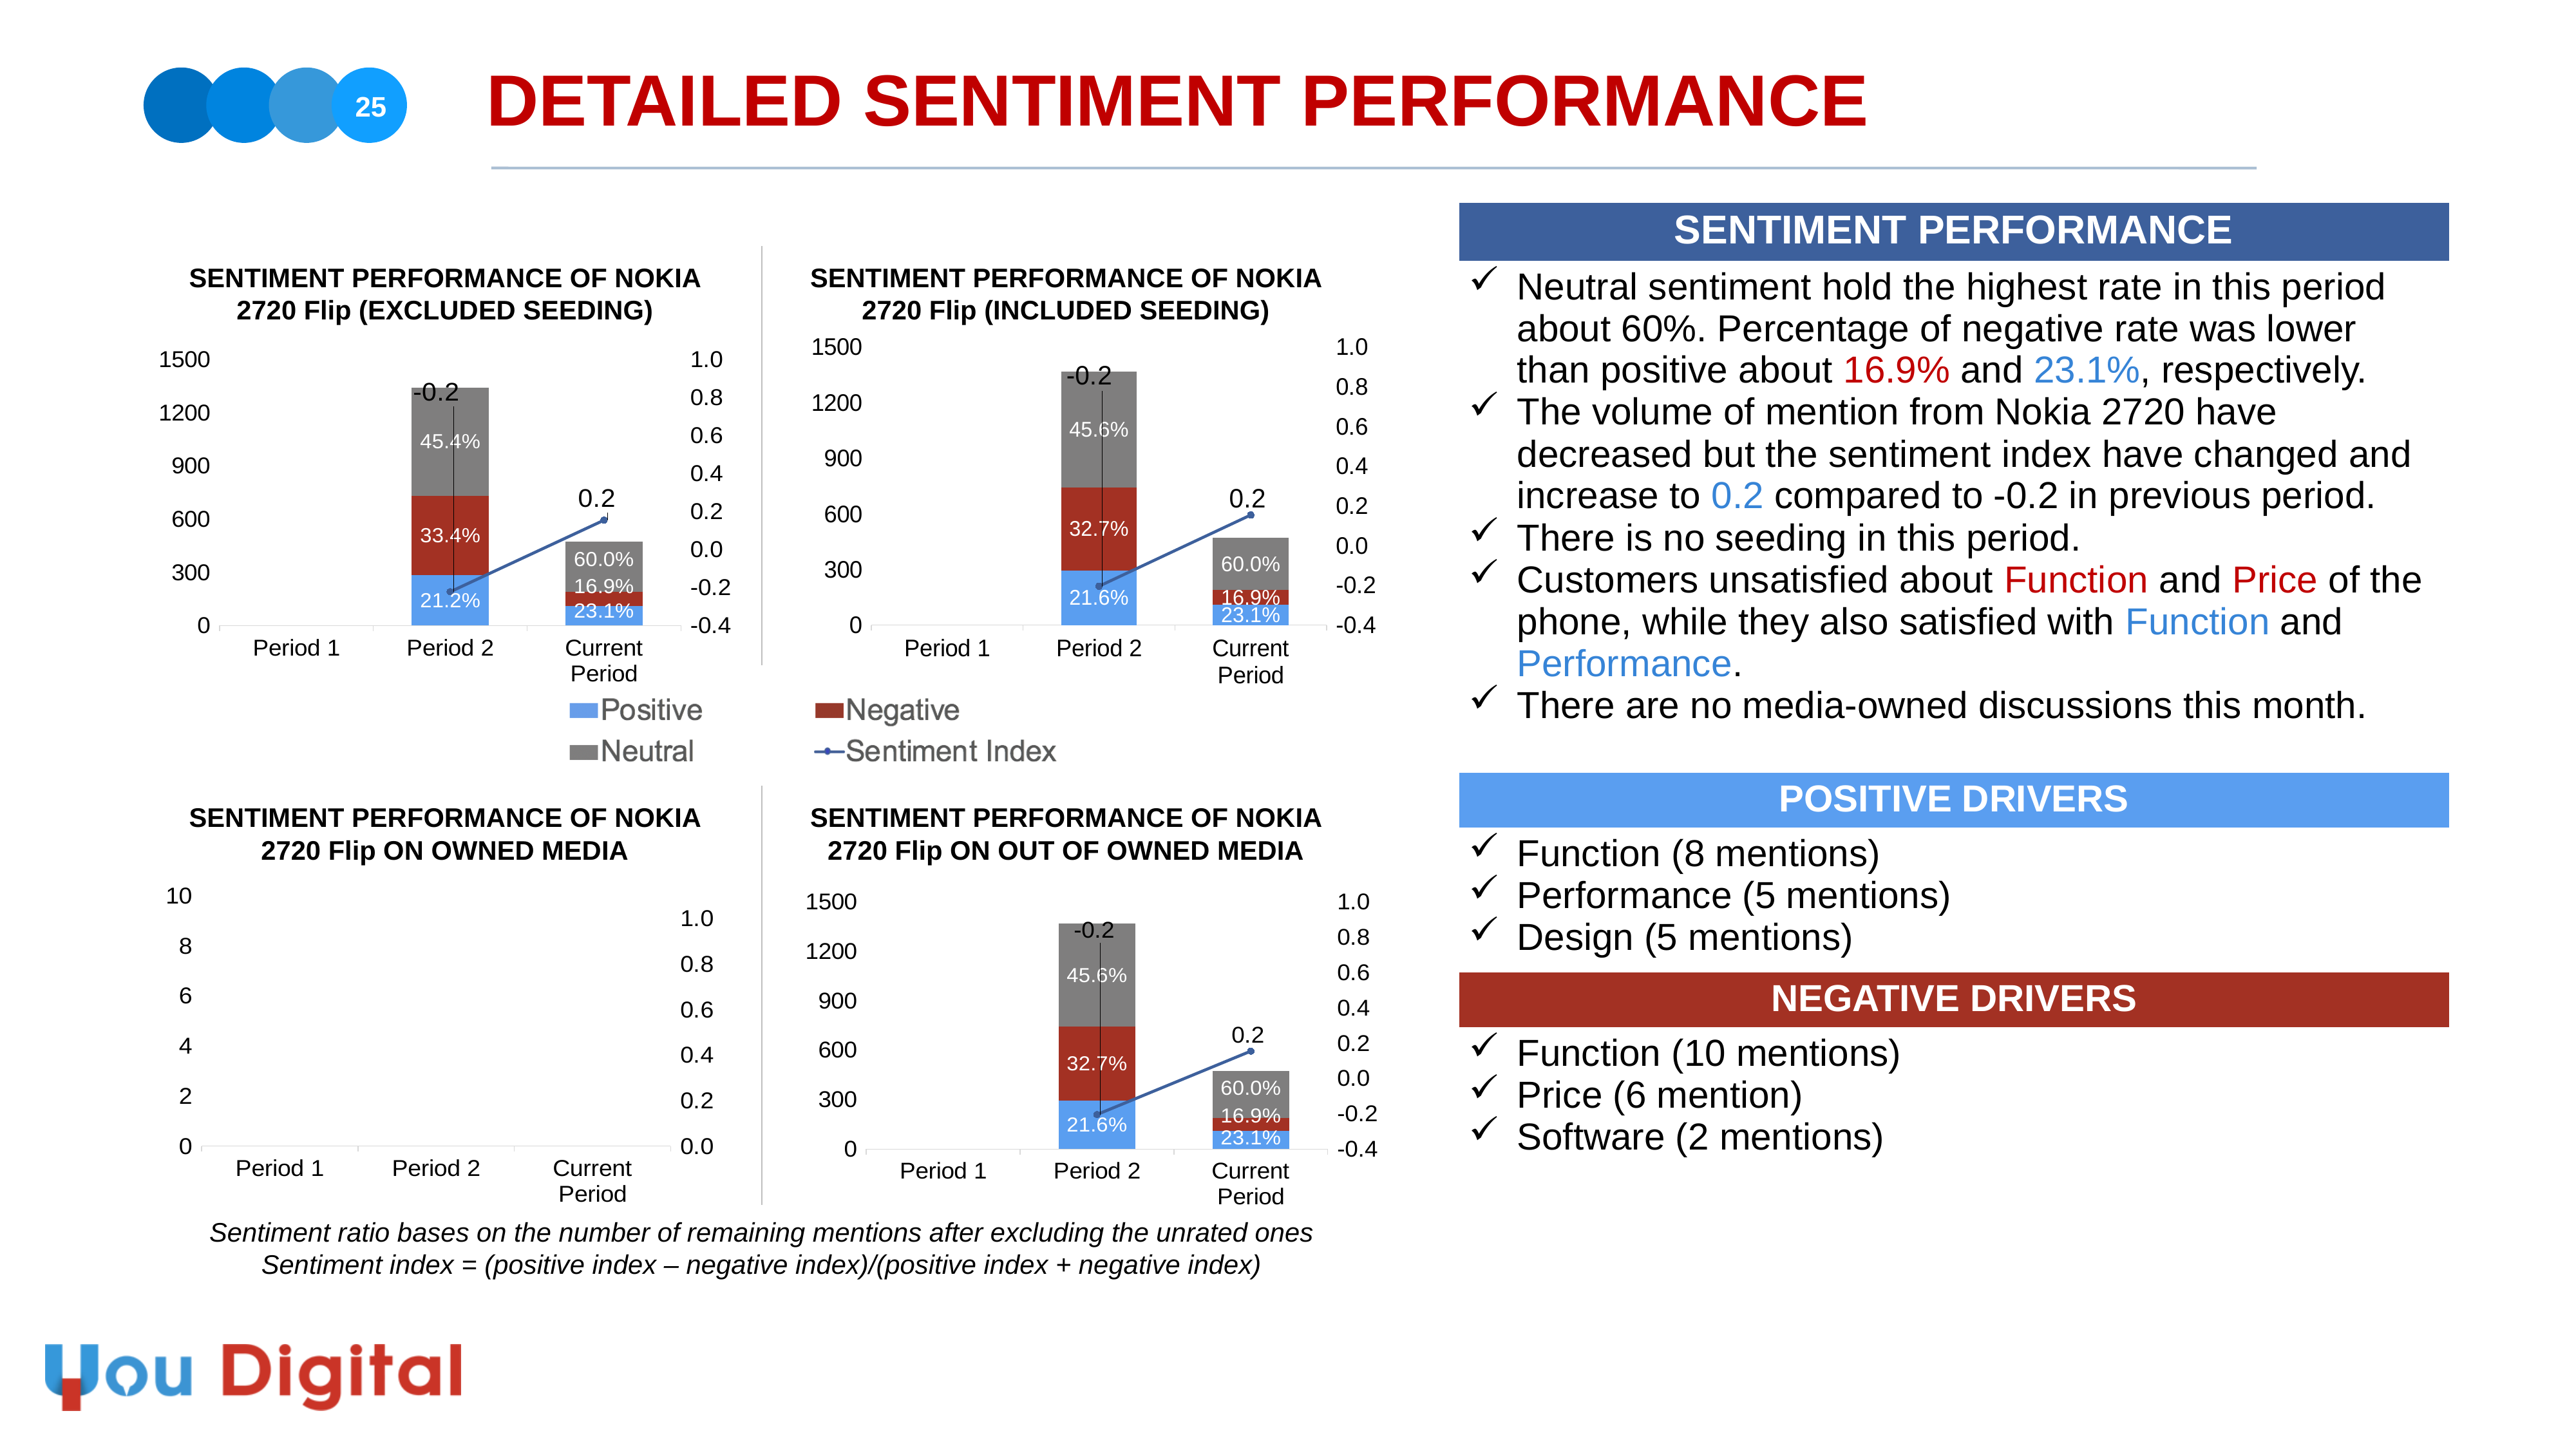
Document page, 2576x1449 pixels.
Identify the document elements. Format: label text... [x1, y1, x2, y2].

picture [45, 1344, 461, 1411]
table_cell Function (8 mentions) Performance (5 mentions) Design (5 mentions) [1459, 828, 2449, 972]
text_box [148, 245, 1378, 1285]
table_header SENTIMENT PERFORMANCE [1459, 203, 2449, 261]
title DETAILED SENTIMENT PERFORMANCE [480, 48, 2426, 168]
table_cell Neutral sentiment hold the highest rate in this period about 60%. Percentage of negative rate was lower than positive about 16.9% and 23.1%, respectively. The volume of mention from Nokia 2720 have decreased but the sentiment index have changed and increase to 0.2 compared to -0.2 in previous period. There is no seeding in this period. Customers unsatisfied about Function and Price of the phone, while they also satisfied with Function and Performance. There are no media-owned discussions this month. [1459, 261, 2449, 773]
table_cell POSITIVE DRIVERS [1459, 773, 2449, 828]
table_cell NEGATIVE DRIVERS [1459, 972, 2449, 1027]
table_cell Function (10 mentions) Price (6 mention) Software (2 mentions) [1459, 1027, 2449, 1187]
slide_number 25 [348, 82, 394, 129]
